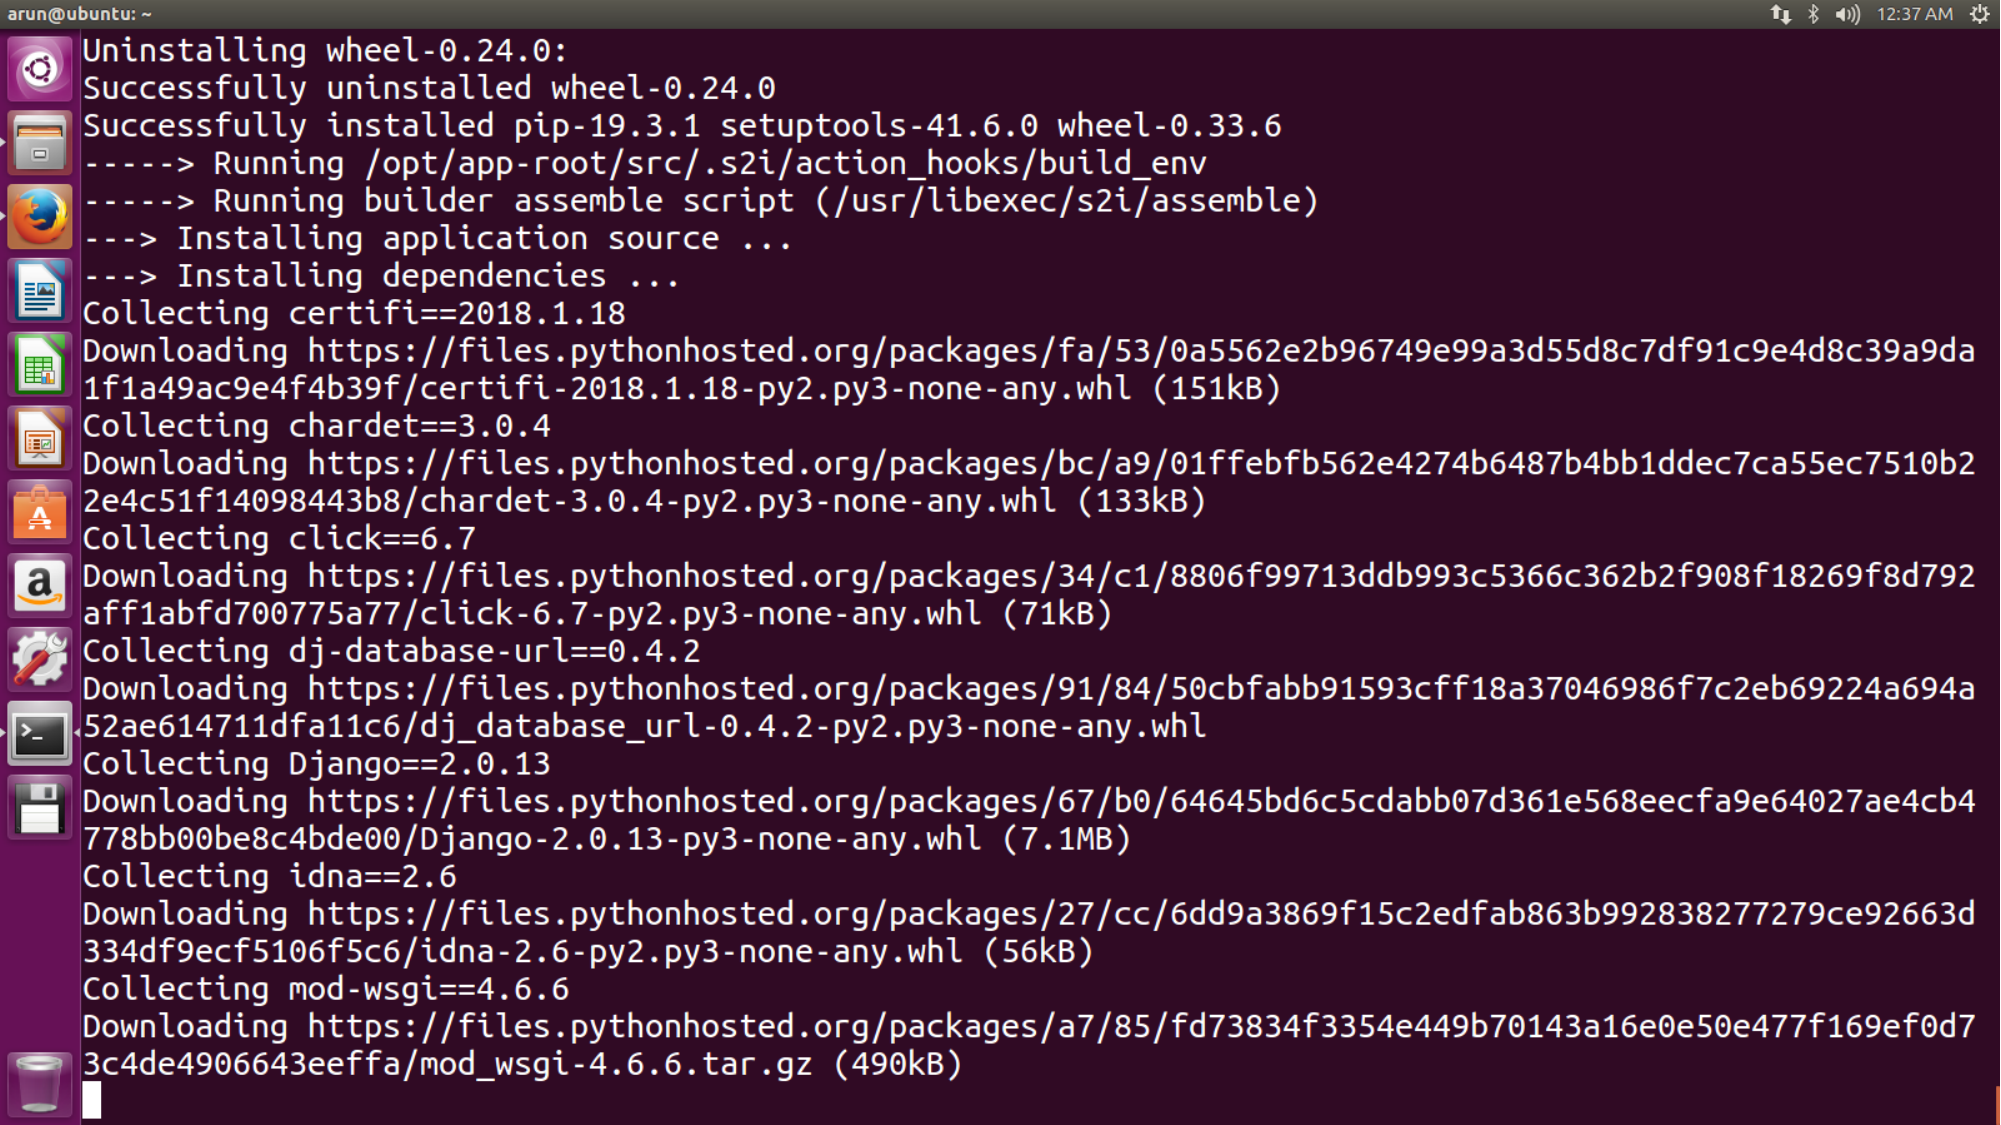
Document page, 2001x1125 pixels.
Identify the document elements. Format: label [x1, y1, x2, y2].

list [0, 0, 2000, 1125]
